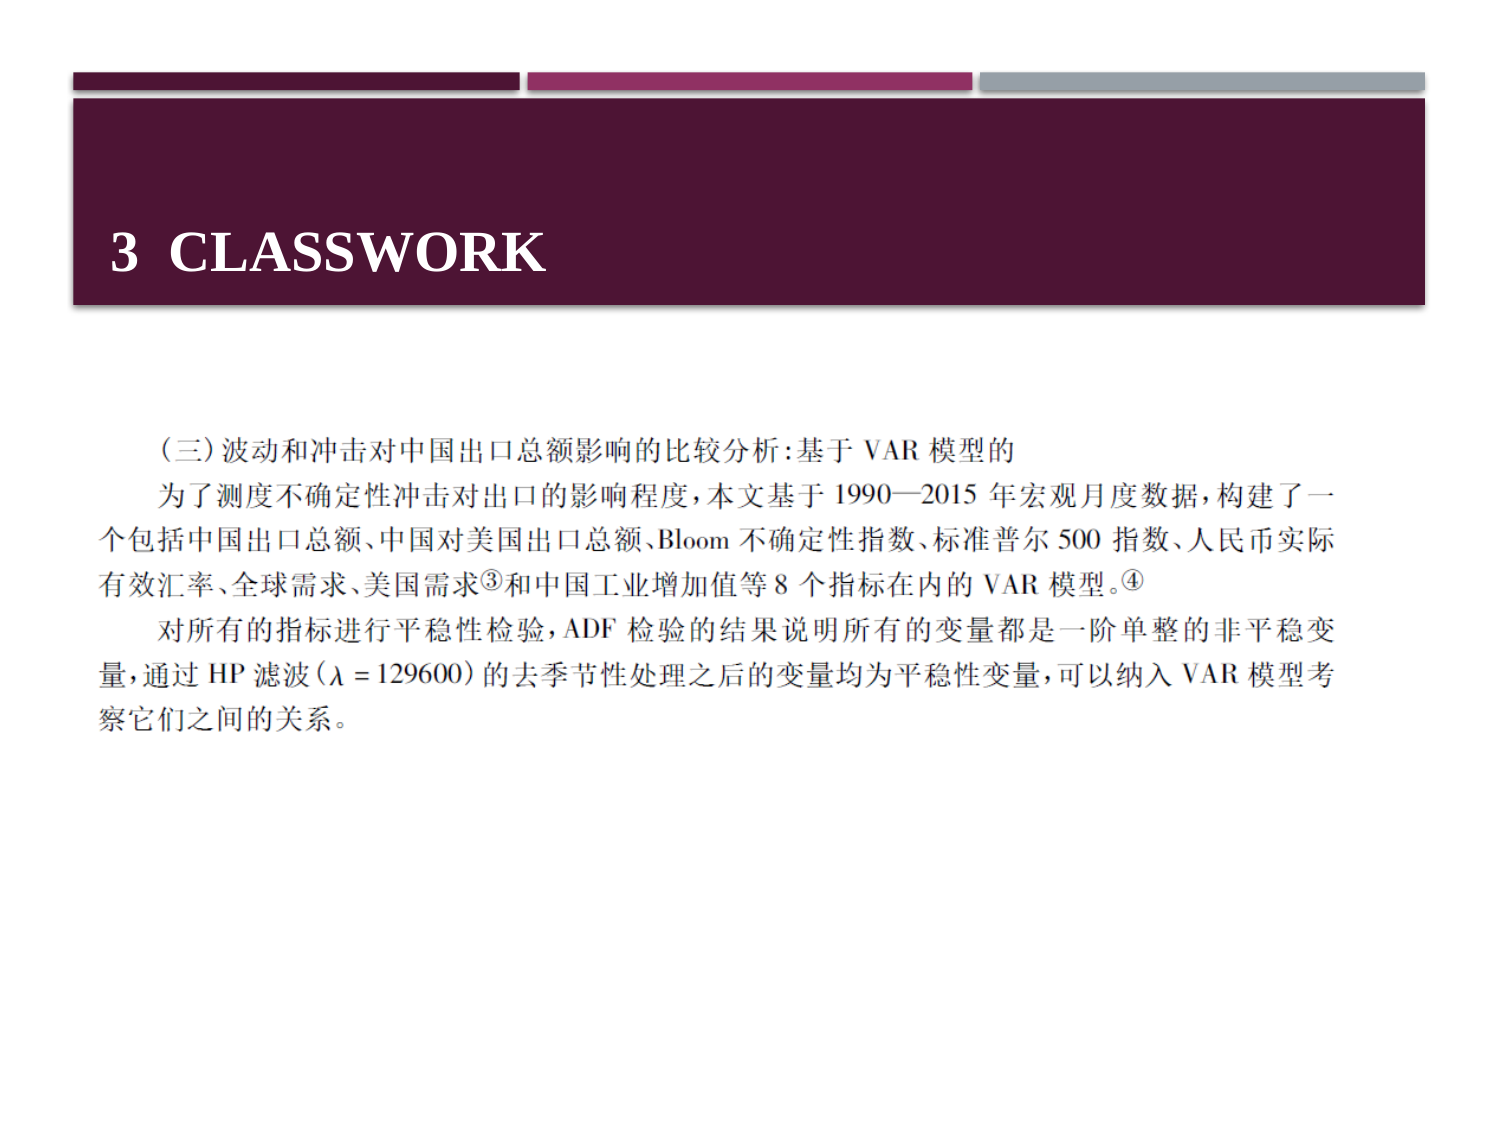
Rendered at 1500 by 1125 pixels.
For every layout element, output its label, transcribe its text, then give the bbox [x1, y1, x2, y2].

title 3 classwork [95, 112, 1406, 291]
picture [74, 424, 1390, 746]
